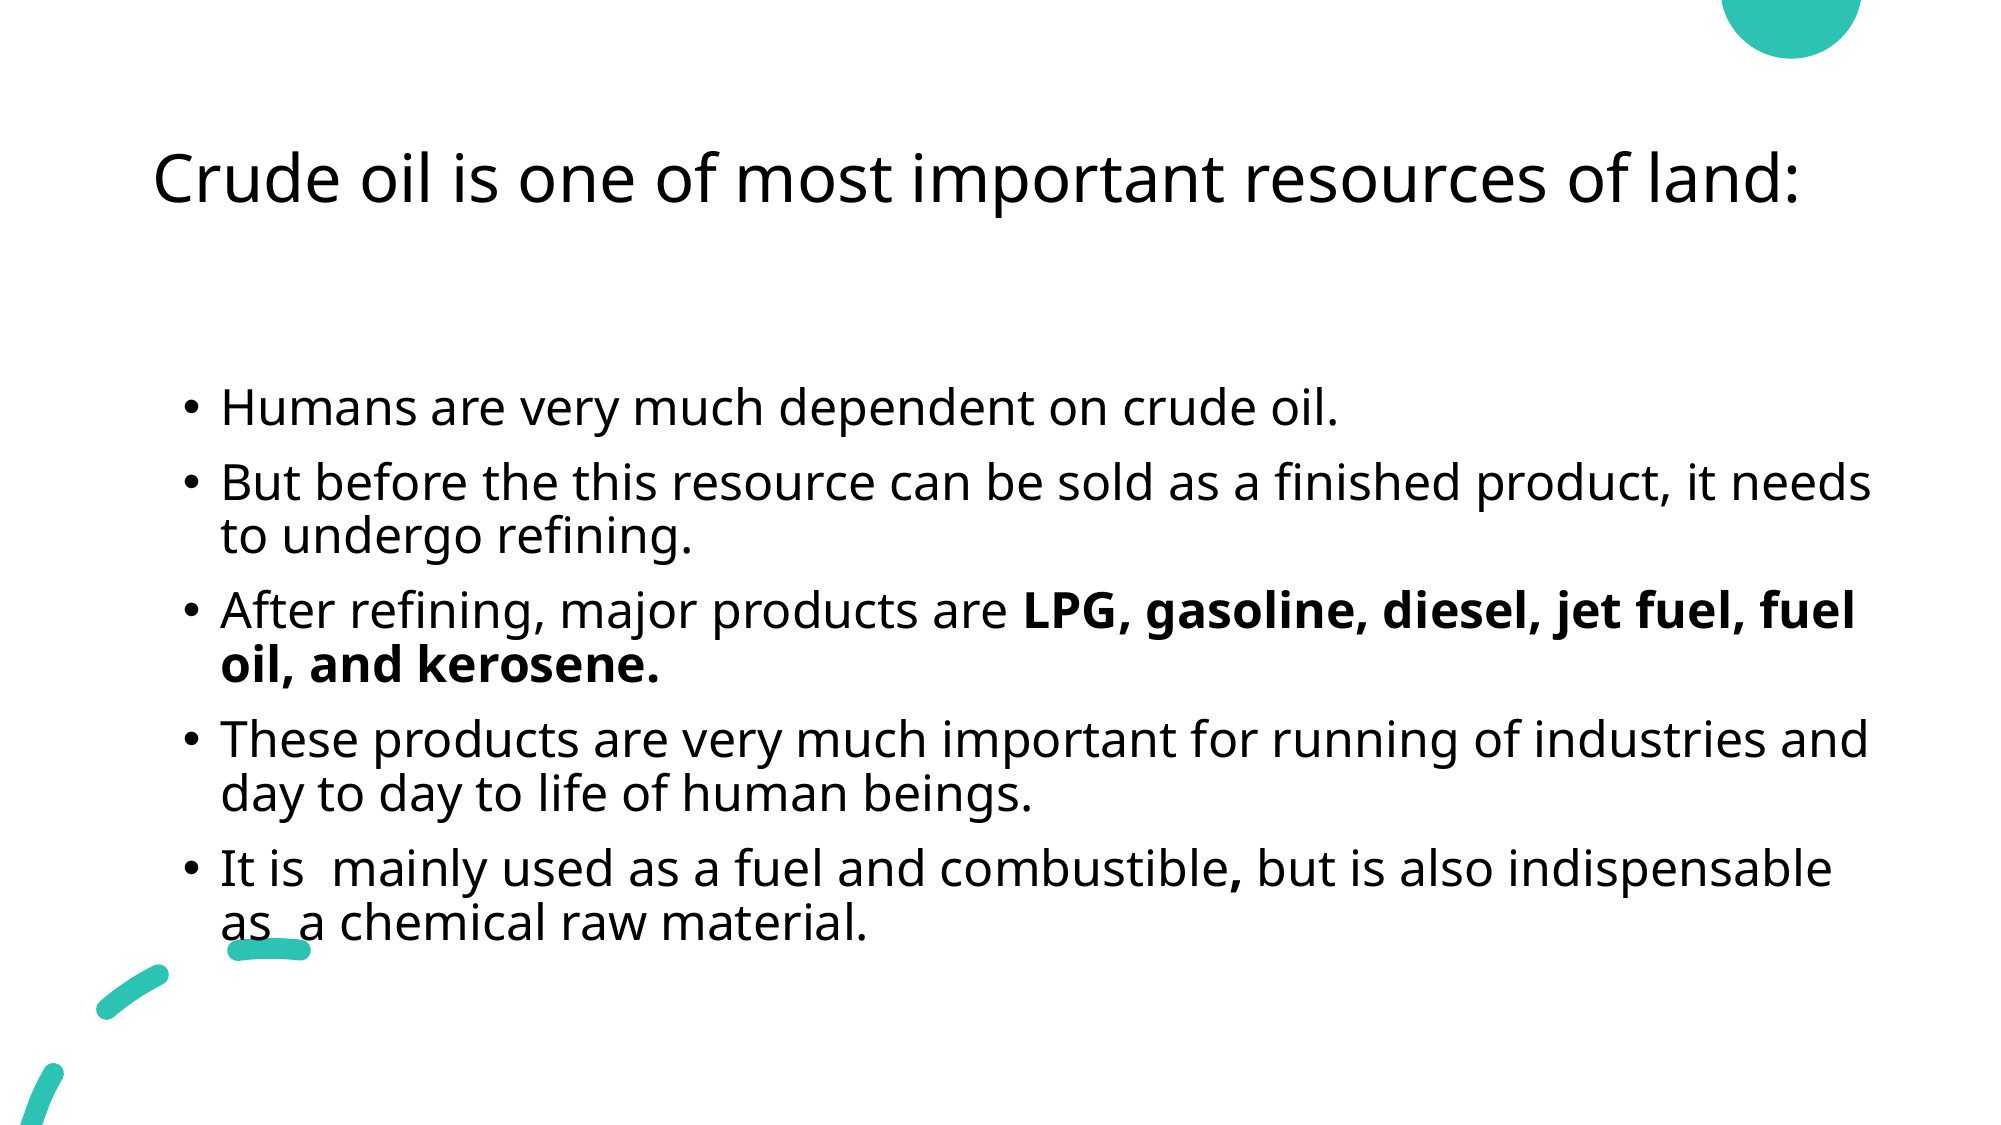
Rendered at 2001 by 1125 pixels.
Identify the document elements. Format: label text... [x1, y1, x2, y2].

list Humans are very much dependent on crude oil. But before the this resource can be sold as a finished product, it needs to undergo refining. After refining, major products are LPG, gasoline, diesel, jet fuel, fuel oil, and kerosene. These products are very much important for running of industries and day to day to life of human beings. It is mainly used as a fuel and combustible, but is also indispensable as a chemical raw material. [168, 293, 1893, 1038]
title Crude oil is one of most important resources of land: [137, 71, 1912, 292]
